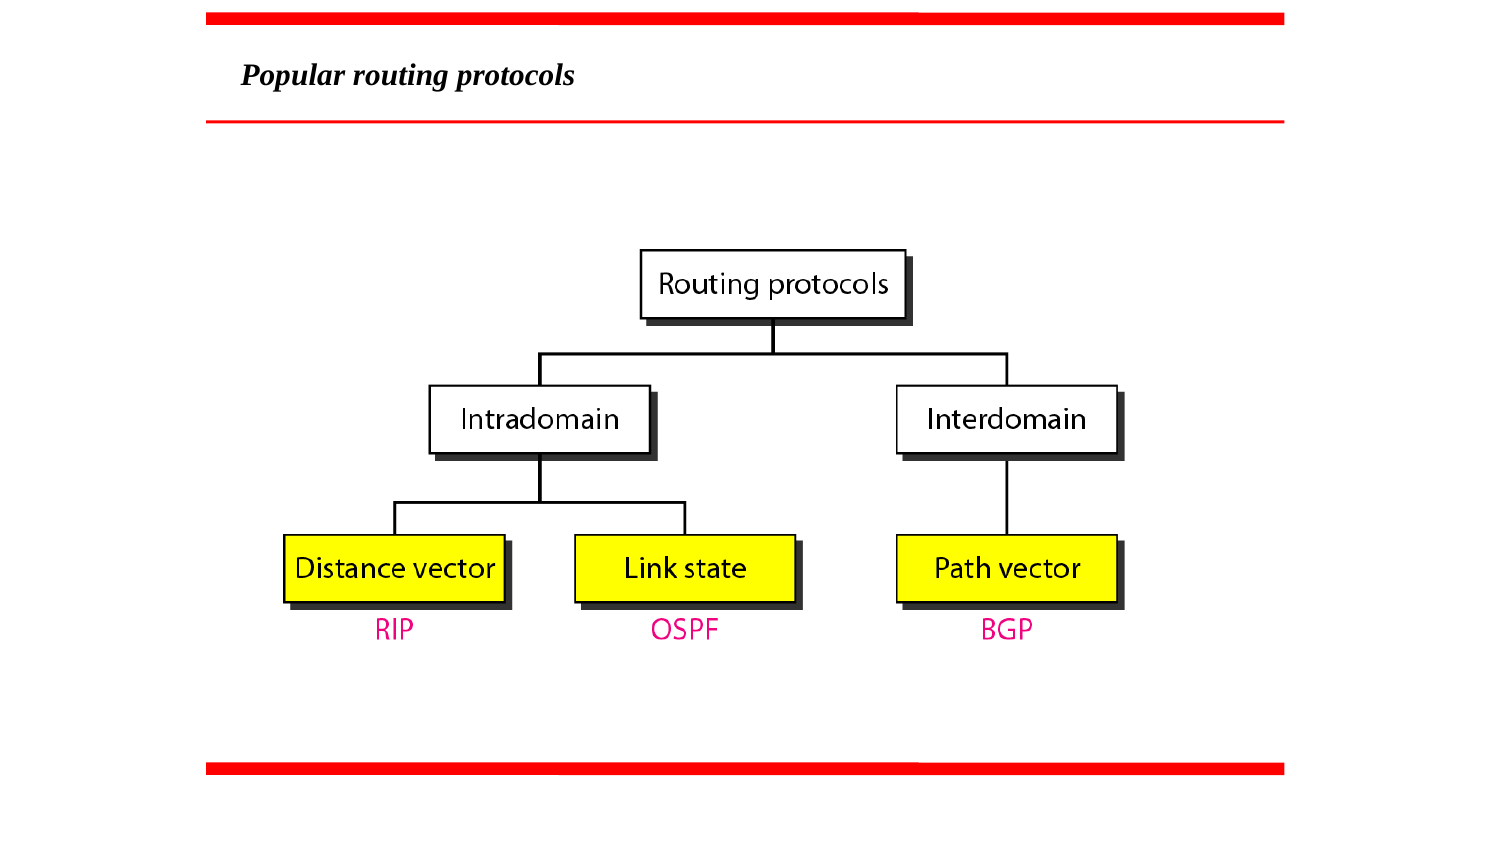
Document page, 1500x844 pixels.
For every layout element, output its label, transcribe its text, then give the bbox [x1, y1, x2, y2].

picture [283, 249, 1125, 647]
text_box Popular routing protocols [225, 46, 591, 99]
